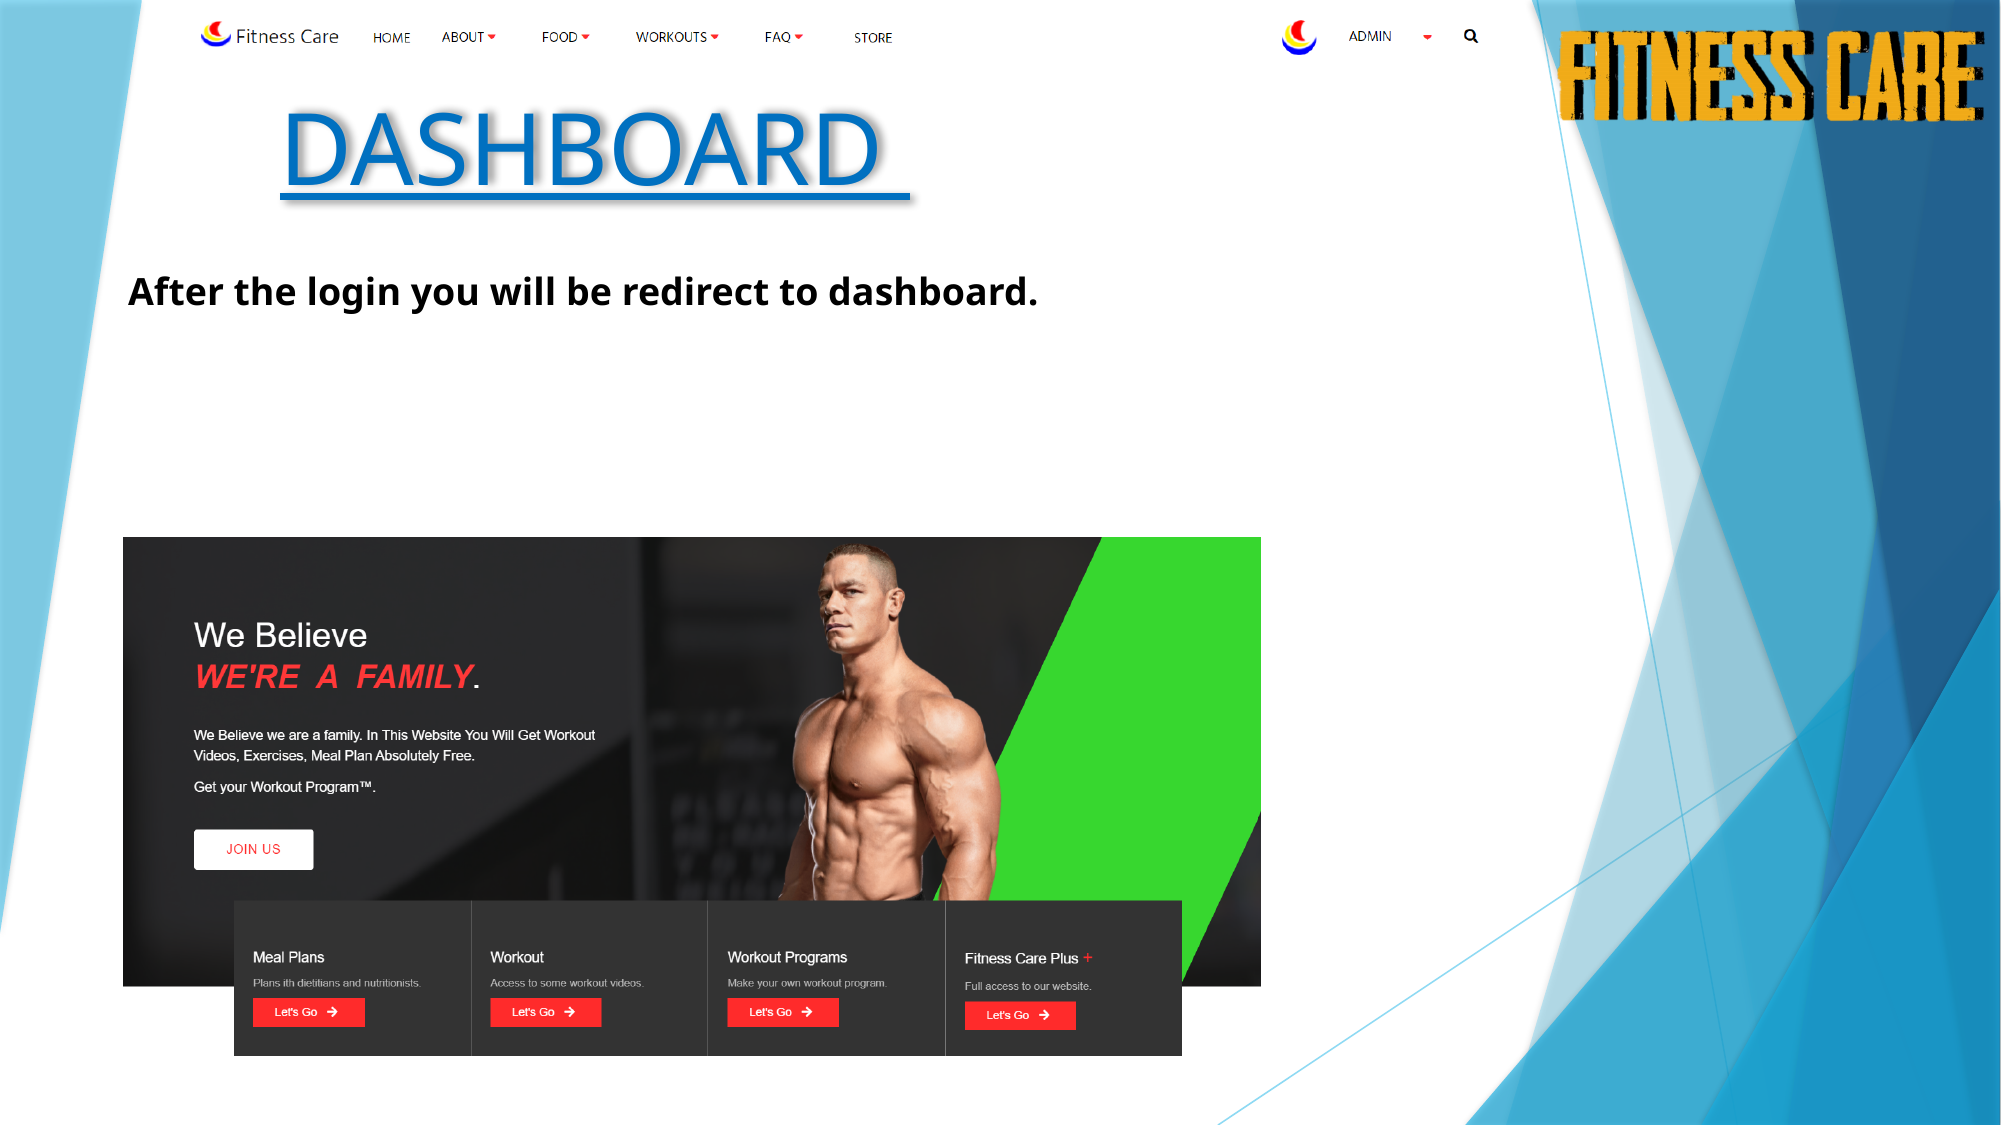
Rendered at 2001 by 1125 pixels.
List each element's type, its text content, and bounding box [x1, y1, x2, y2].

text_box DASHBOARD [178, 81, 1012, 213]
picture [1539, 16, 2000, 135]
picture [123, 537, 1262, 1057]
picture [145, 4, 1527, 72]
subtitle After the login you will be redirect to dashboard. [113, 260, 1388, 440]
